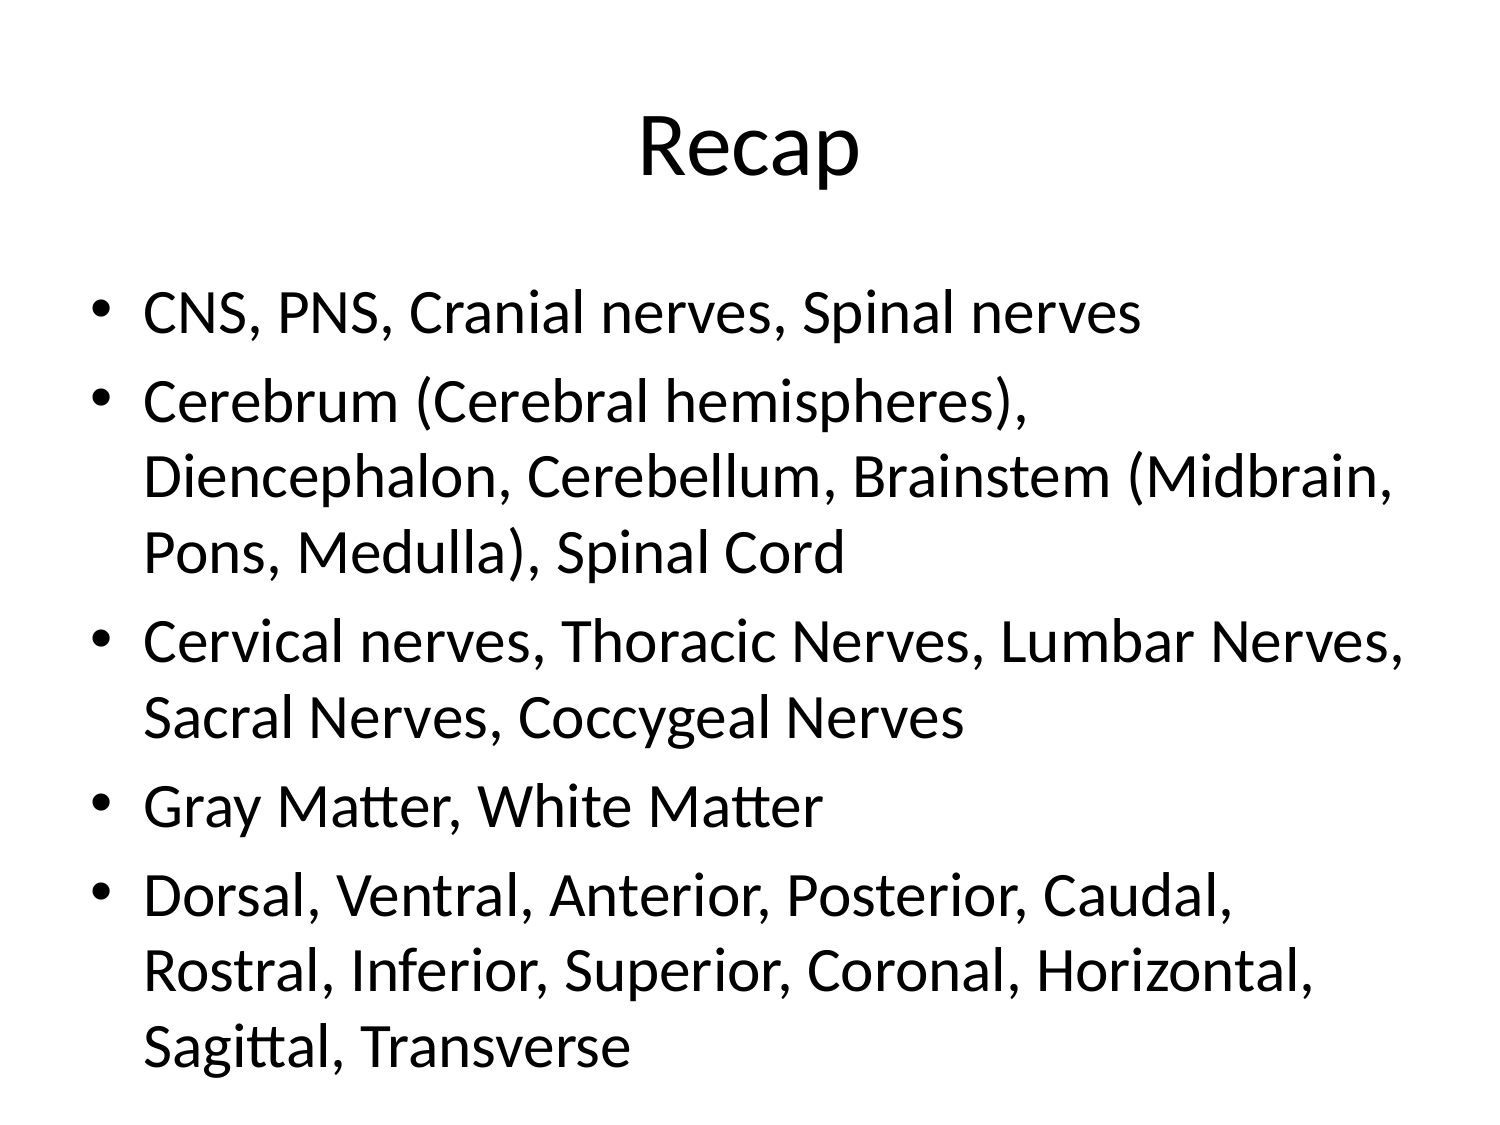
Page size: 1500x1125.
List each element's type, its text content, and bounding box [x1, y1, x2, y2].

list CNS, PNS, Cranial nerves, Spinal nerves Cerebrum (Cerebral hemispheres), Diencephalon, Cerebellum, Brainstem (Midbrain, Pons, Medulla), Spinal Cord Cervical nerves, Thoracic Nerves, Lumbar Nerves, Sacral Nerves, Coccygeal Nerves Gray Matter, White Matter Dorsal, Ventral, Anterior, Posterior, Caudal, Rostral, Inferior, Superior, Coronal, Horizontal, Sagittal, Transverse [75, 262, 1425, 1096]
title Recap [75, 45, 1425, 233]
